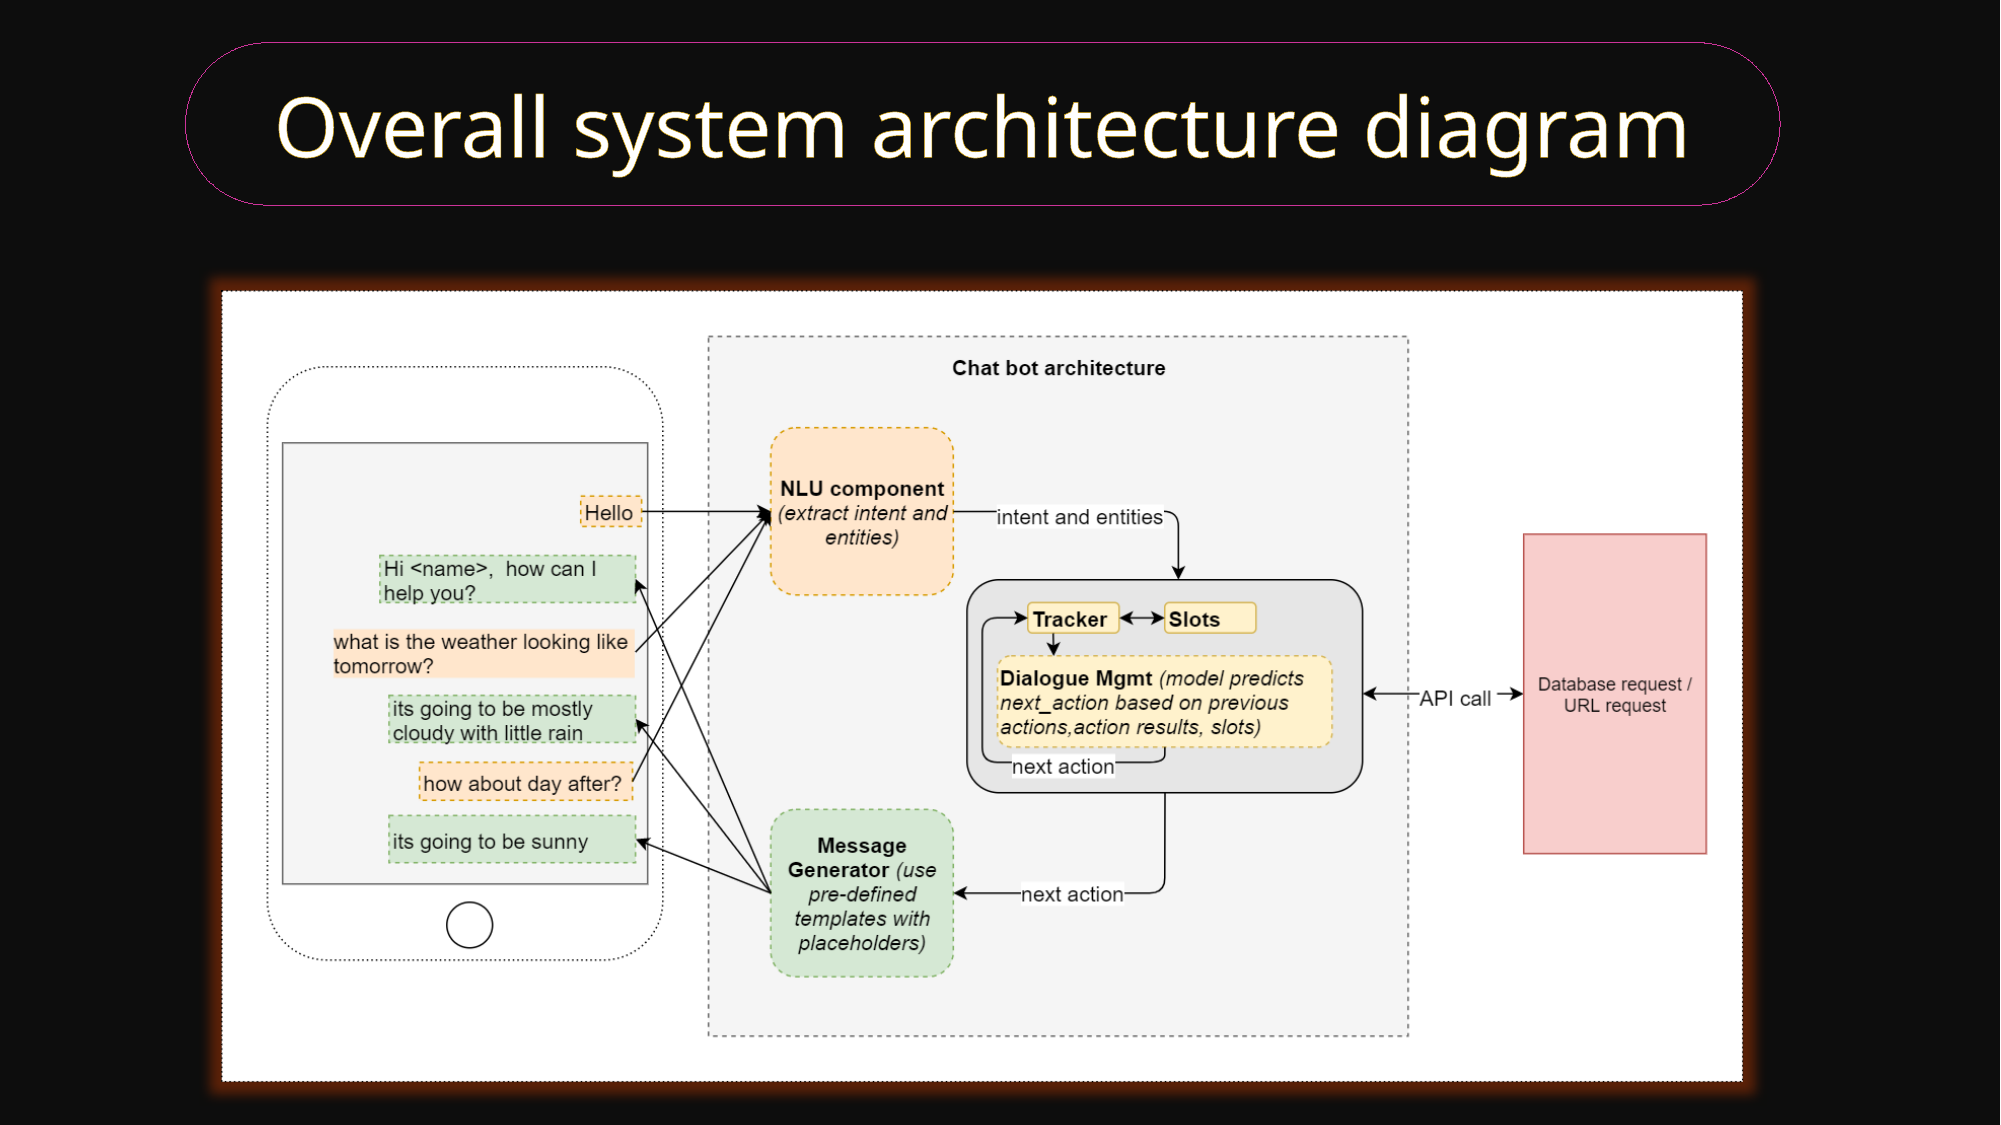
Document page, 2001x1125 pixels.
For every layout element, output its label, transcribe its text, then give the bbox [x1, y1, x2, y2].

picture [221, 290, 1744, 1083]
text_box Overall system architecture diagram [185, 42, 1781, 206]
